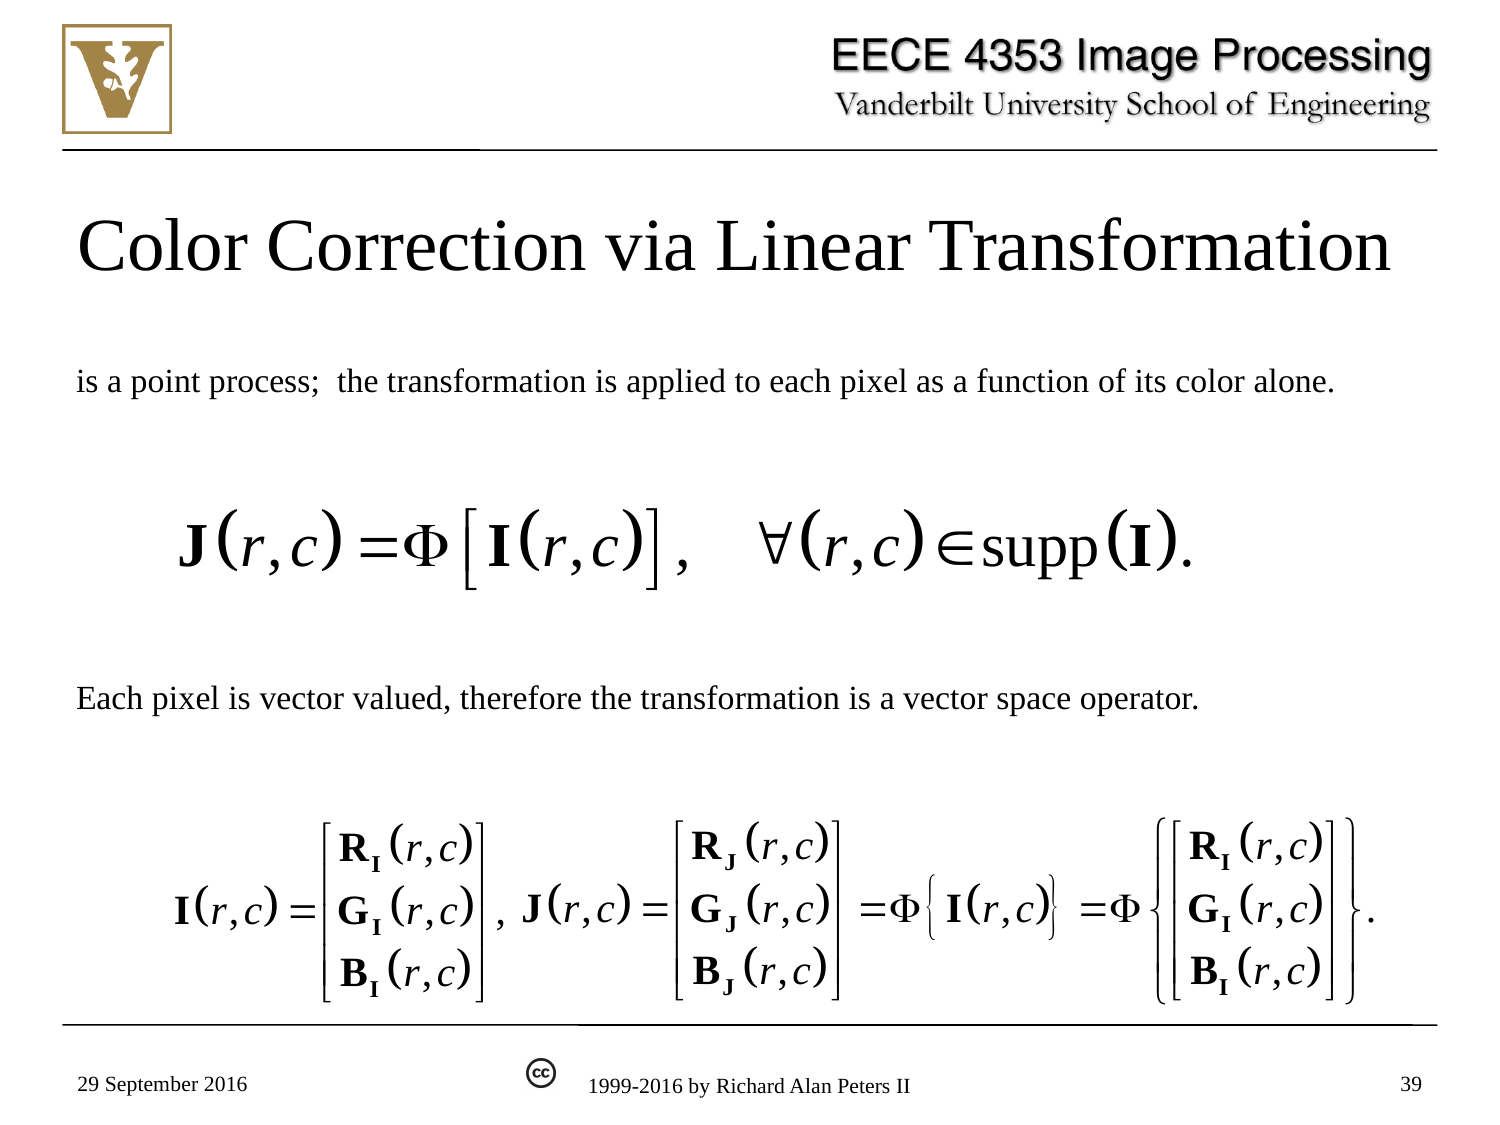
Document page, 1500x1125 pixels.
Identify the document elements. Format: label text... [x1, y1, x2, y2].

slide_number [62, 1037, 375, 1113]
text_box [167, 810, 1382, 1013]
text_box Each pixel is vector valued, therefore the transformation is a vector space operator. [62, 629, 1438, 723]
title Color Correction via Linear Transformation [62, 181, 1419, 300]
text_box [167, 493, 1205, 603]
picture [62, 24, 172, 134]
picture [826, 25, 1436, 133]
slide_number 39 [1125, 1037, 1438, 1113]
footer 1999-2016 by Richard Alan Peters II [476, 1038, 1022, 1114]
text_box is a point process; the transformation is applied to each pixel as a function of its color alone. [62, 312, 1438, 406]
